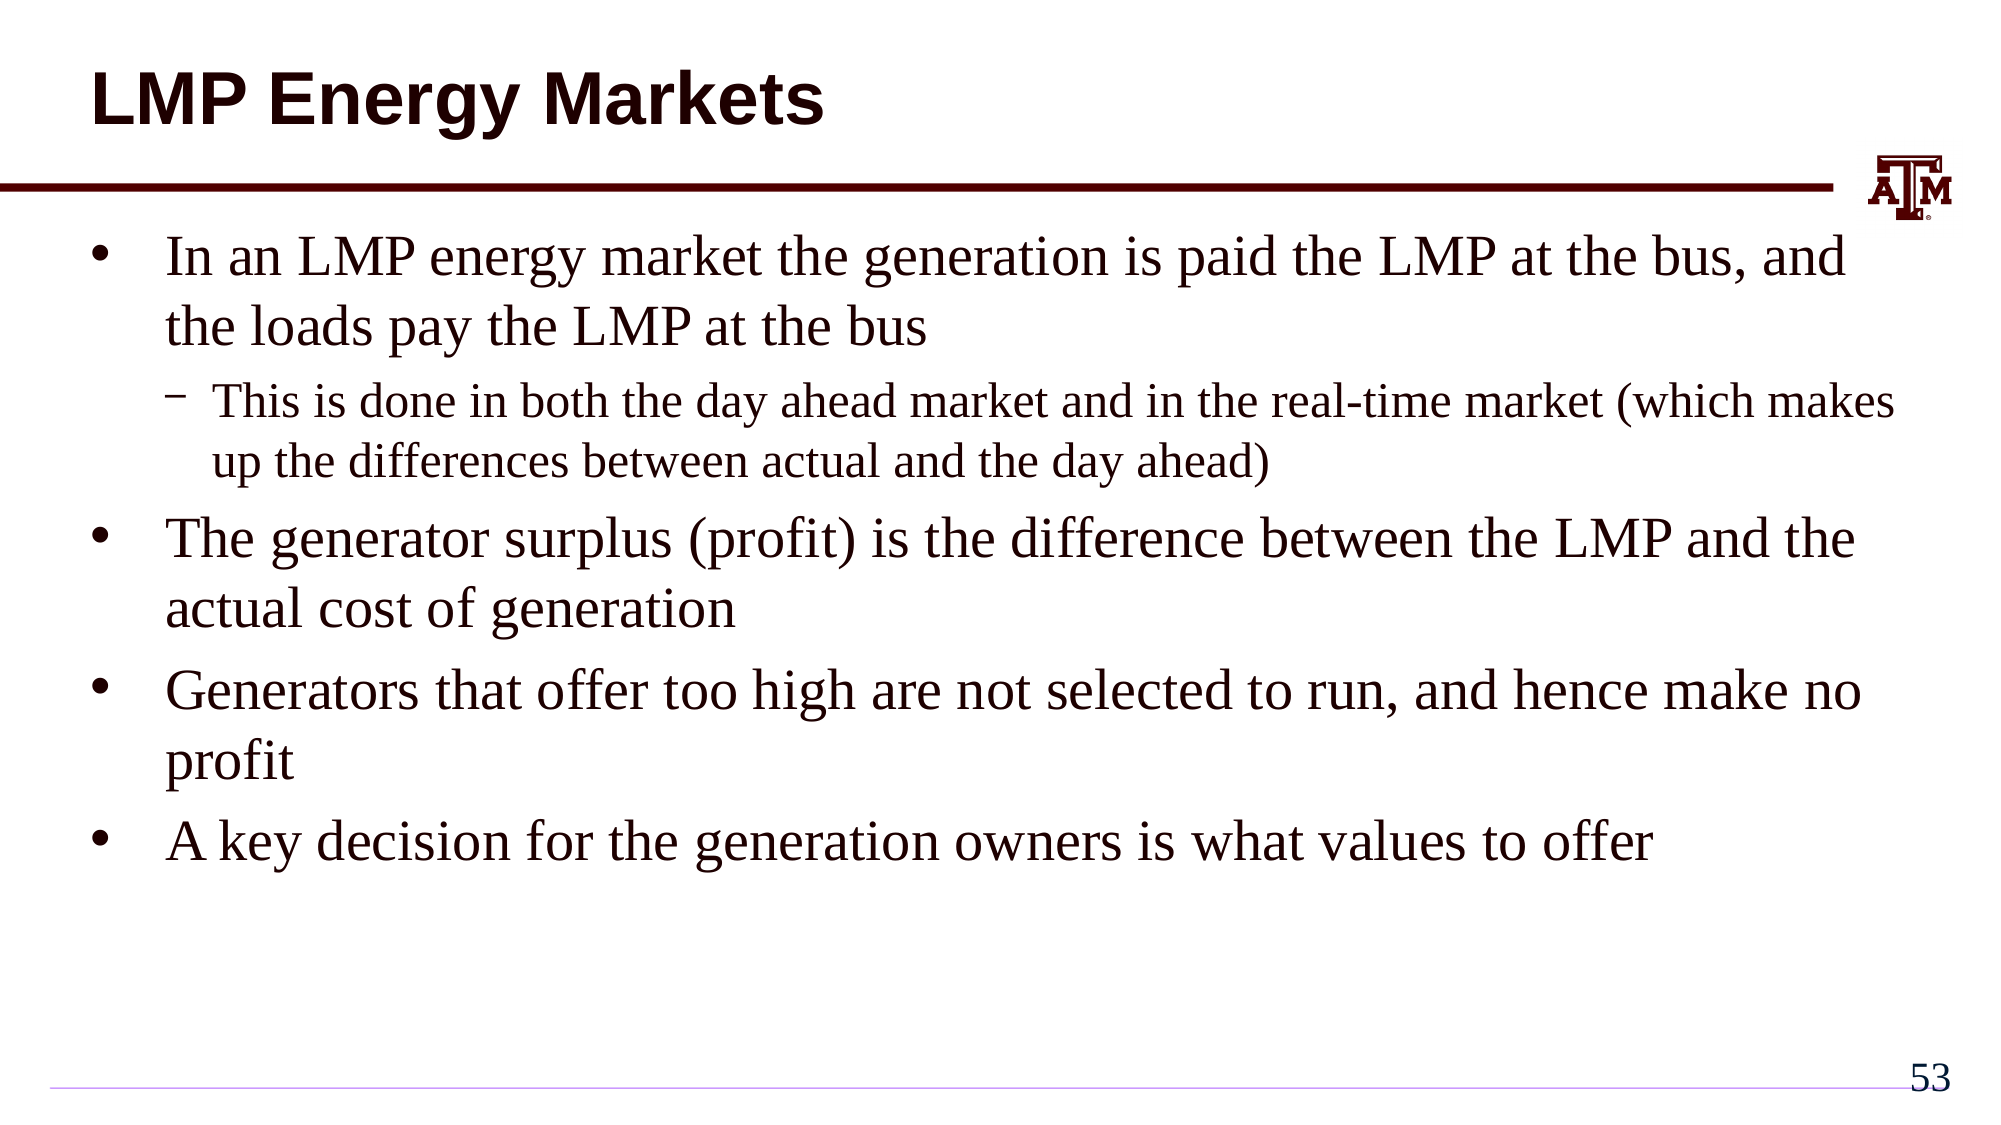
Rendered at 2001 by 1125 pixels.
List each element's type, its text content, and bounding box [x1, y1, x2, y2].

slide_number 52 [1887, 1037, 1967, 1113]
title LMP Energy Markets [74, 12, 1909, 188]
picture [1856, 137, 1963, 238]
list In an LMP energy market the generation is paid the LMP at the bus, and the loads pay the LMP at the bus This is done in both the day ahead market and in the real-time market (which makes up the differences between actual and the day ahead) The generator surplus (profit) is the difference between the LMP and the actual cost of generation Generators that offer too high are not selected to run, and hence make no profit A key decision for the generation owners is what values to offer [74, 209, 1929, 823]
